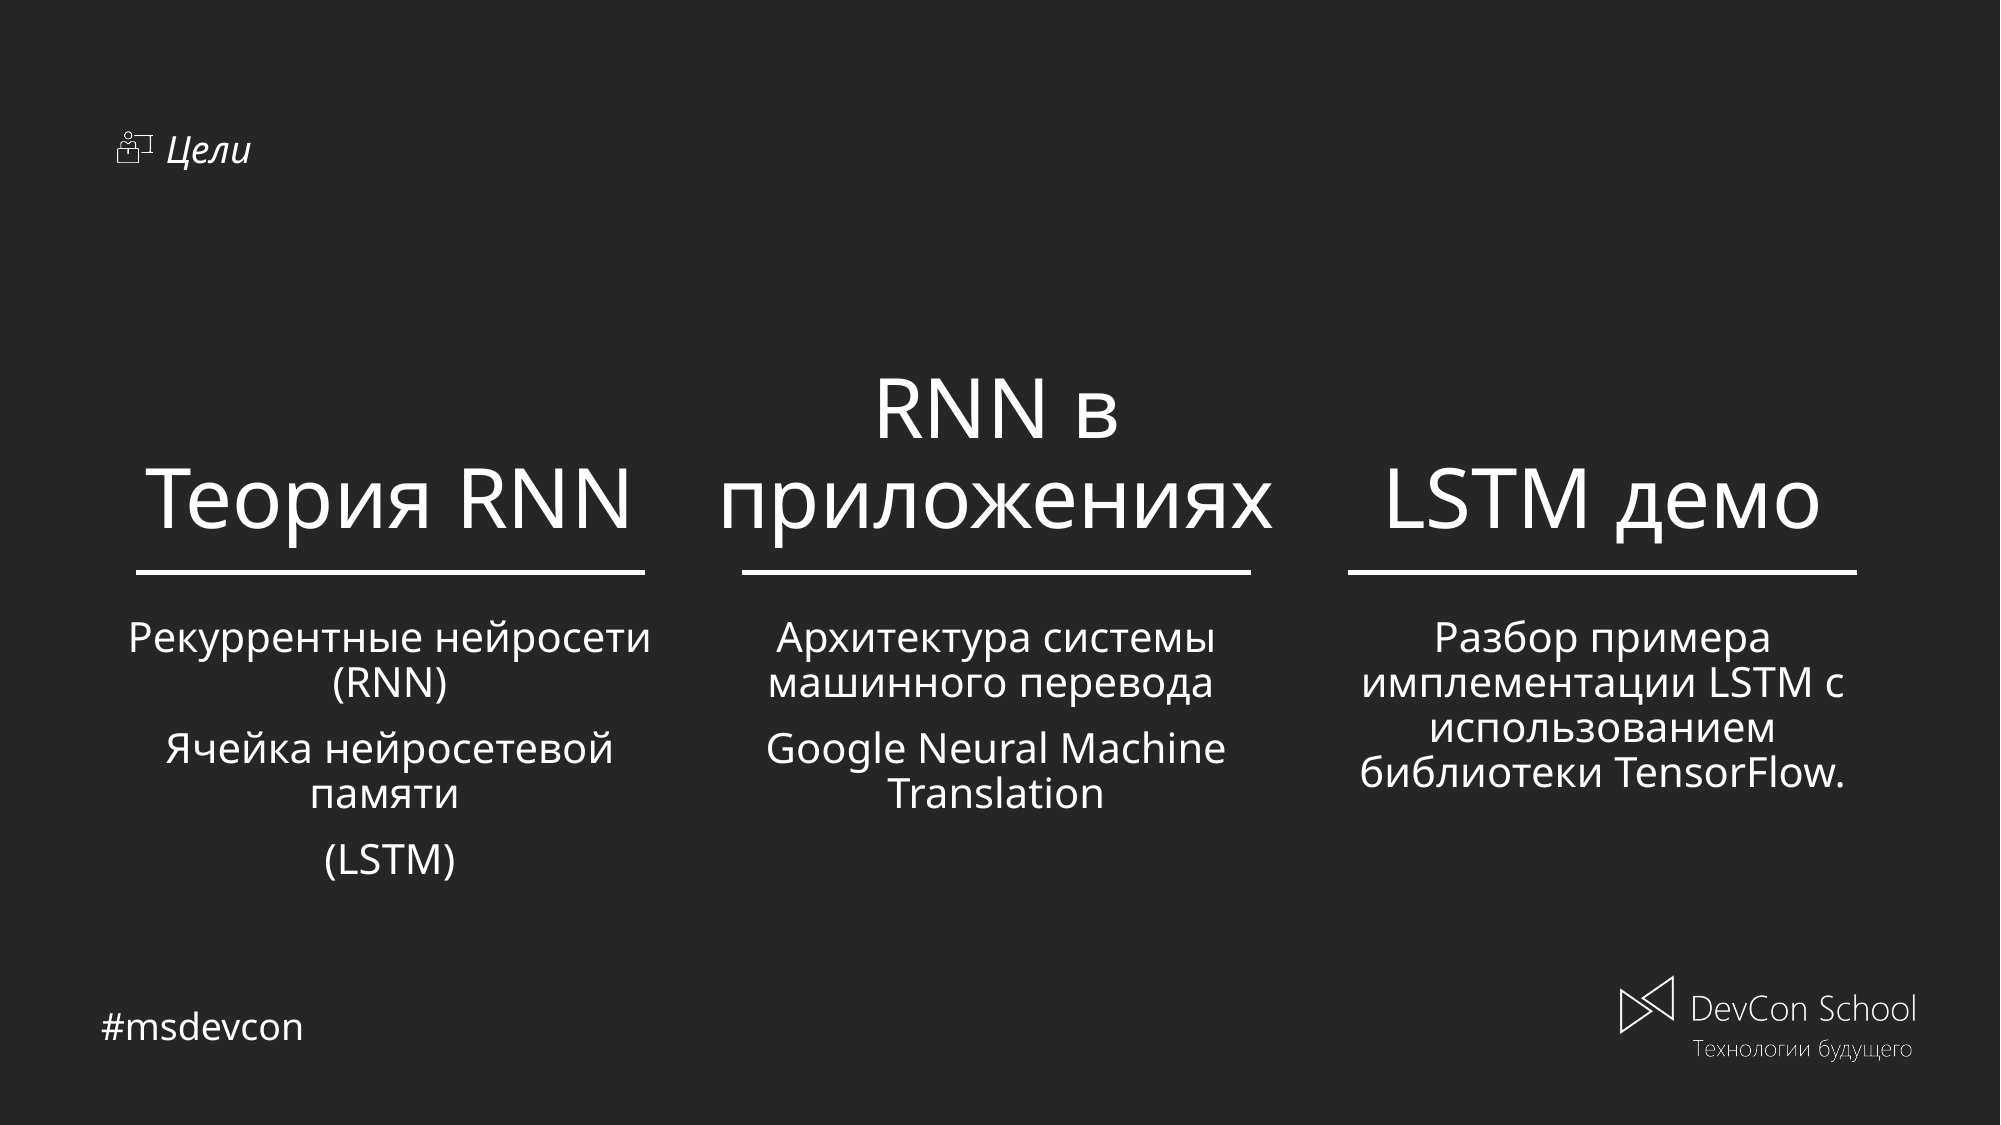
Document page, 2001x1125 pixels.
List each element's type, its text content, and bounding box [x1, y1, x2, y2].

list RNN в приложениях [701, 336, 1292, 555]
picture [109, 120, 163, 174]
list Разбор примера имплементации LSTM с использованием библиотеки TensorFlow. [1307, 609, 1898, 827]
picture [1620, 975, 1929, 1076]
list Архитектура системы машинного перевода Google Neural Machine Translation [701, 609, 1292, 827]
list Рекуррентные нейросети (RNN) Ячейка нейросетевой памяти (LSTM) [94, 609, 686, 827]
title Теория RNN [94, 336, 686, 555]
list LSTM демо [1307, 336, 1898, 555]
